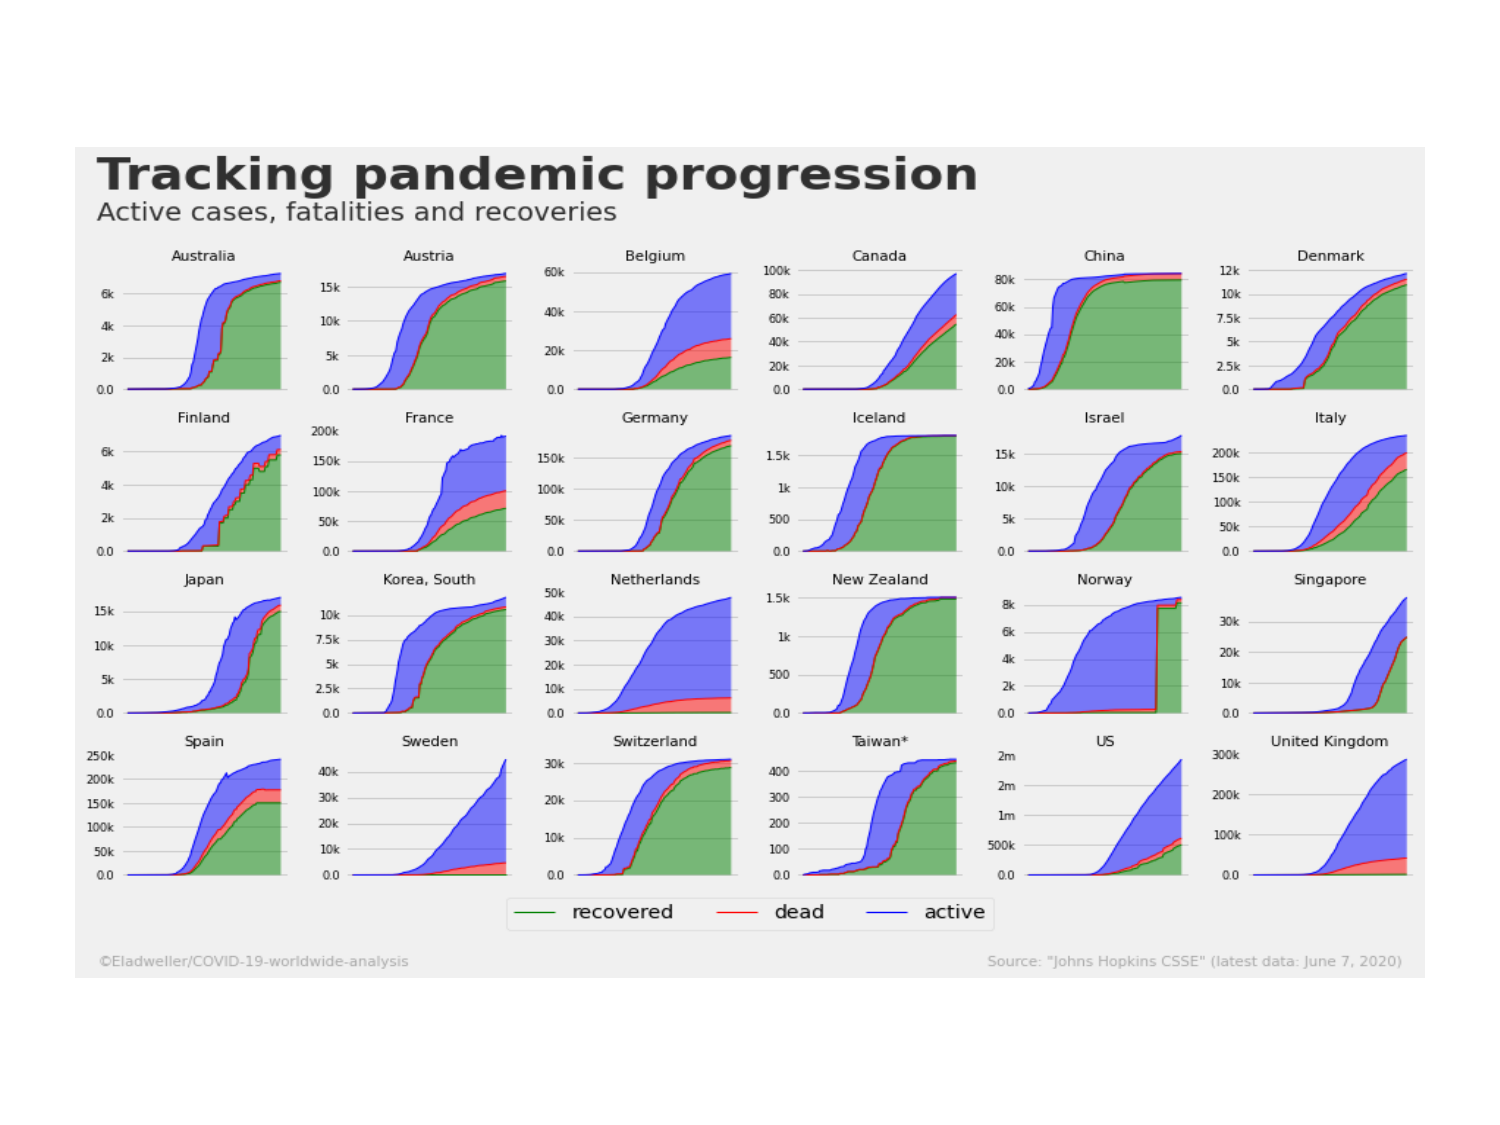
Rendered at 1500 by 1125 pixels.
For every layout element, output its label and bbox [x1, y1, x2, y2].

picture [74, 146, 1426, 979]
